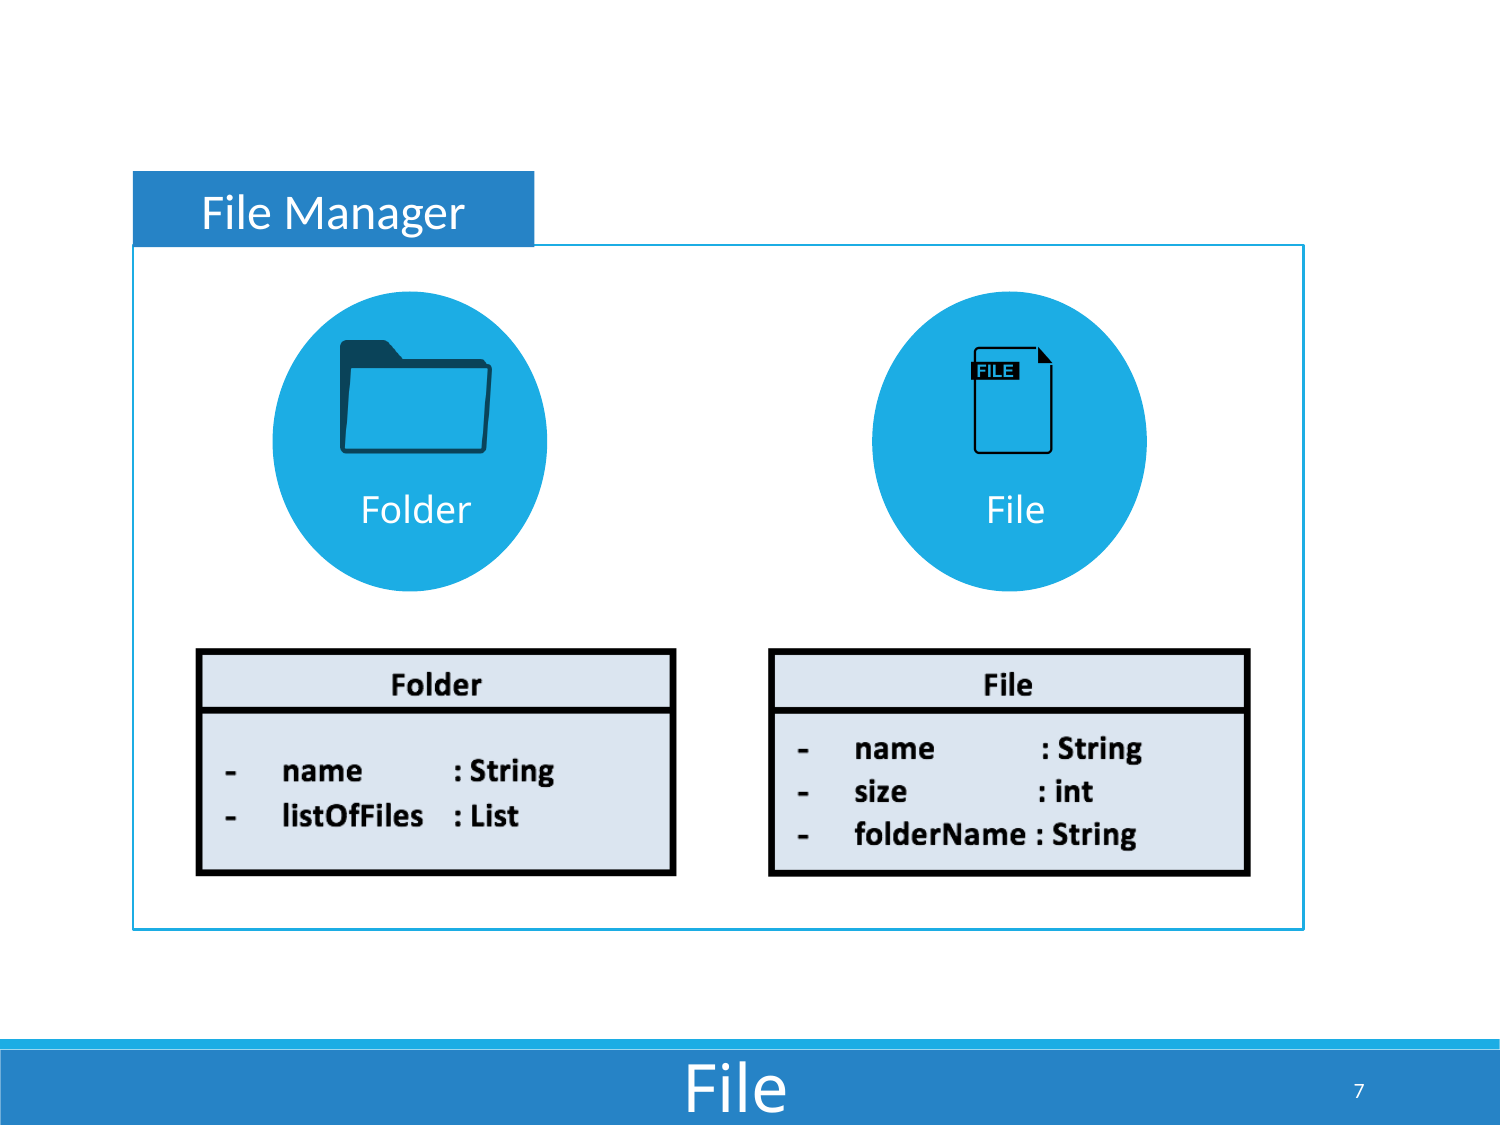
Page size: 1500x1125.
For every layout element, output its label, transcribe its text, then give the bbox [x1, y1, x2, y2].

picture [953, 343, 1066, 456]
text_box [132, 244, 1305, 931]
text_box File Manager [132, 170, 536, 248]
text_box Folder [340, 479, 492, 539]
text_box [271, 290, 549, 593]
picture [188, 645, 681, 884]
picture [765, 645, 1254, 879]
picture [340, 320, 492, 472]
slide_number 7 [1218, 1059, 1380, 1120]
text_box File [417, 1037, 1055, 1125]
text_box [870, 290, 1149, 593]
text_box File [940, 478, 1091, 539]
